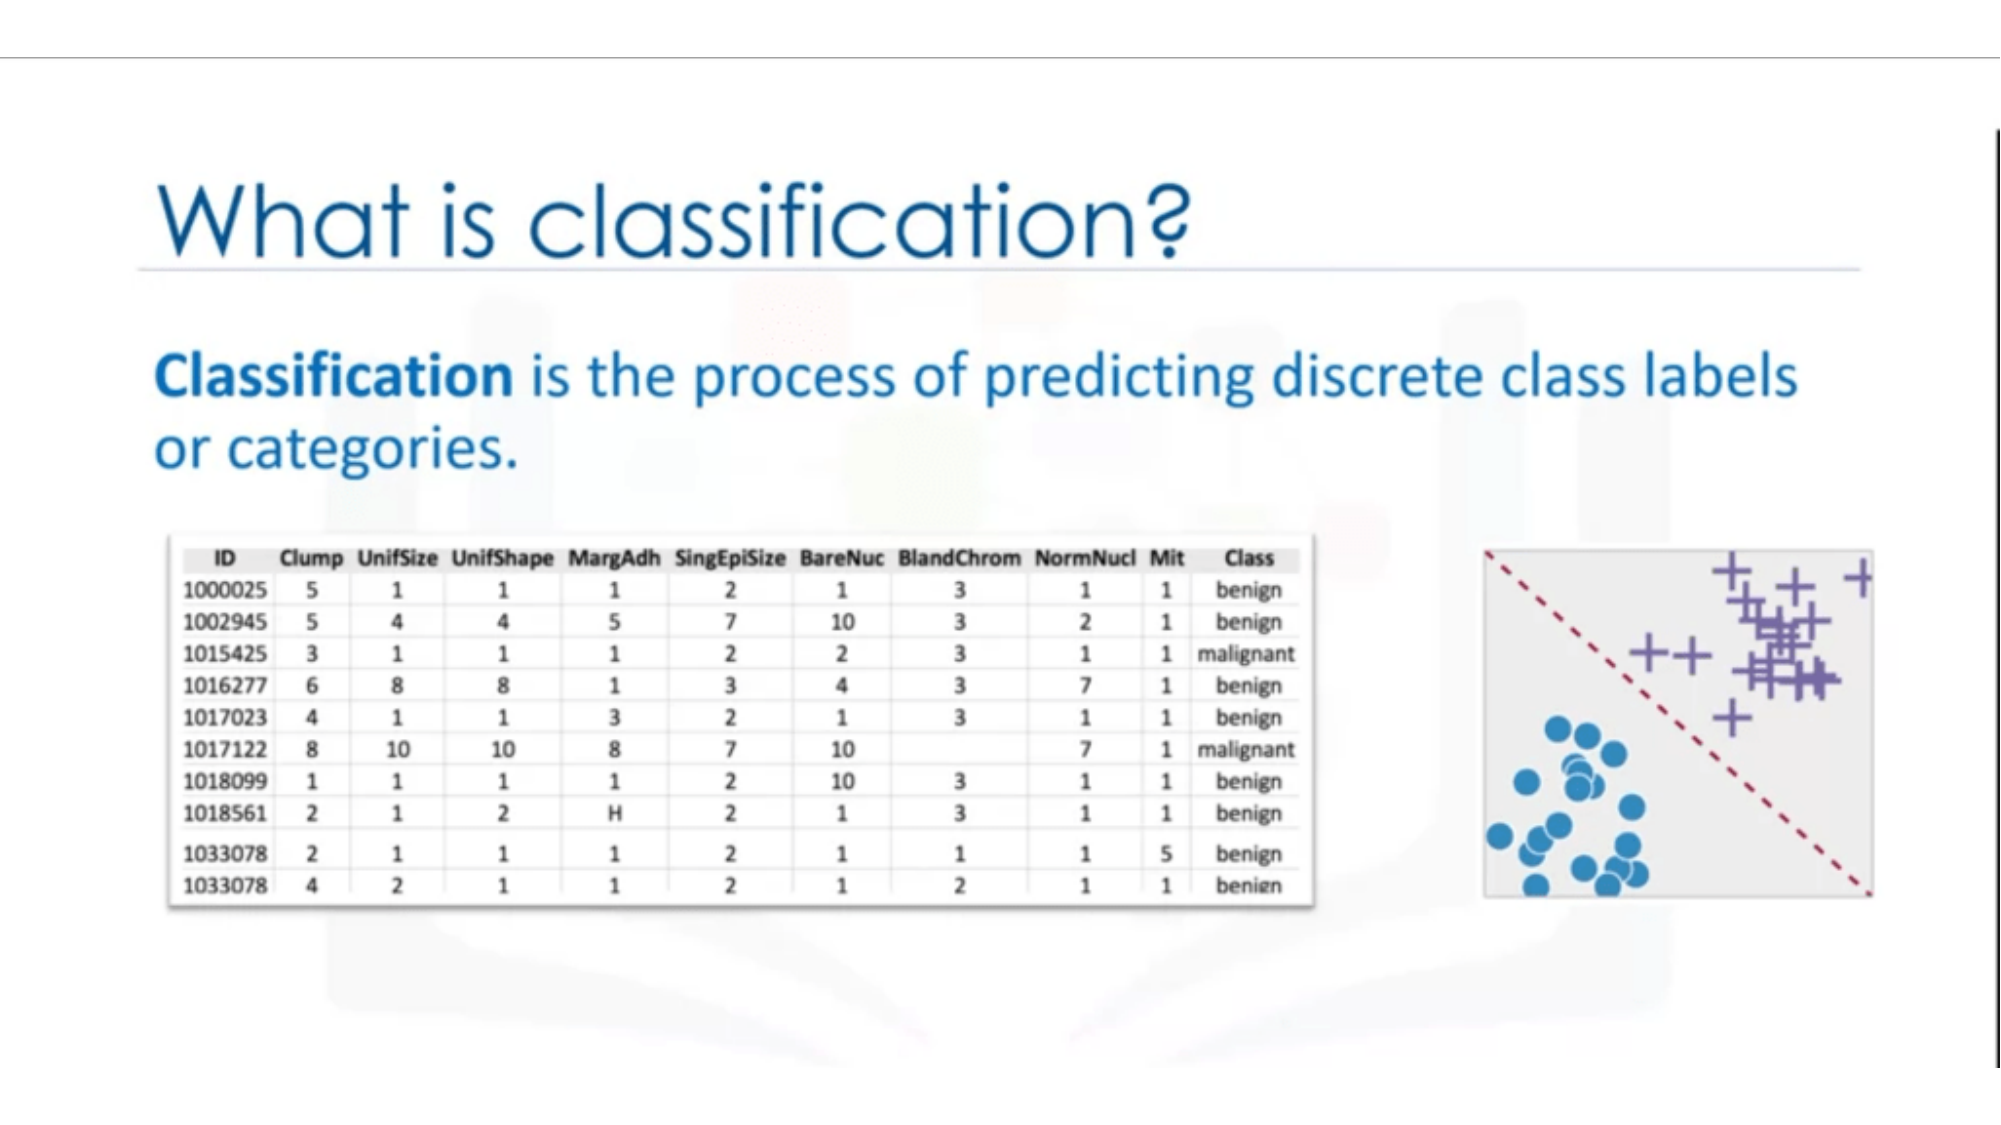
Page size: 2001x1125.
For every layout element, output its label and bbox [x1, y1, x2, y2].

picture [0, 57, 2000, 1068]
